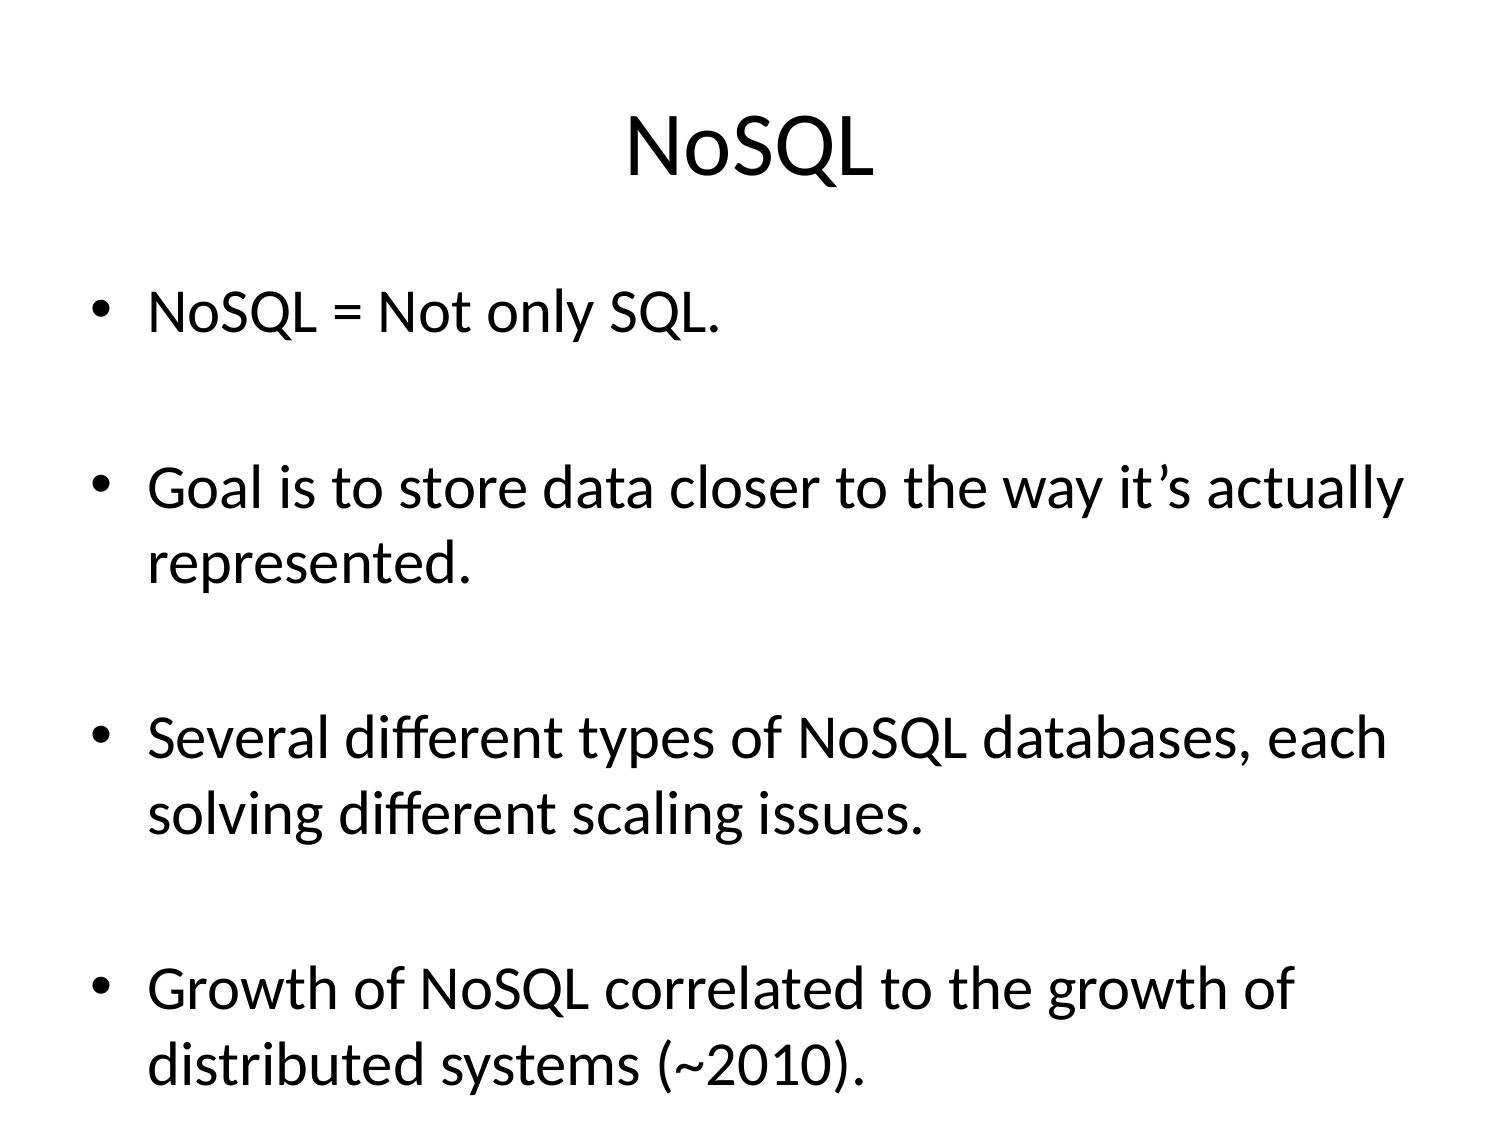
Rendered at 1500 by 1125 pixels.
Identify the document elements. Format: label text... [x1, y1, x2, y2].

list NoSQL = Not only SQL. Goal is to store data closer to the way it’s actually represented. Several different types of NoSQL databases, each solving different scaling issues. Growth of NoSQL correlated to the growth of distributed systems (~2010). [75, 262, 1425, 1112]
title NoSQL [75, 45, 1425, 233]
